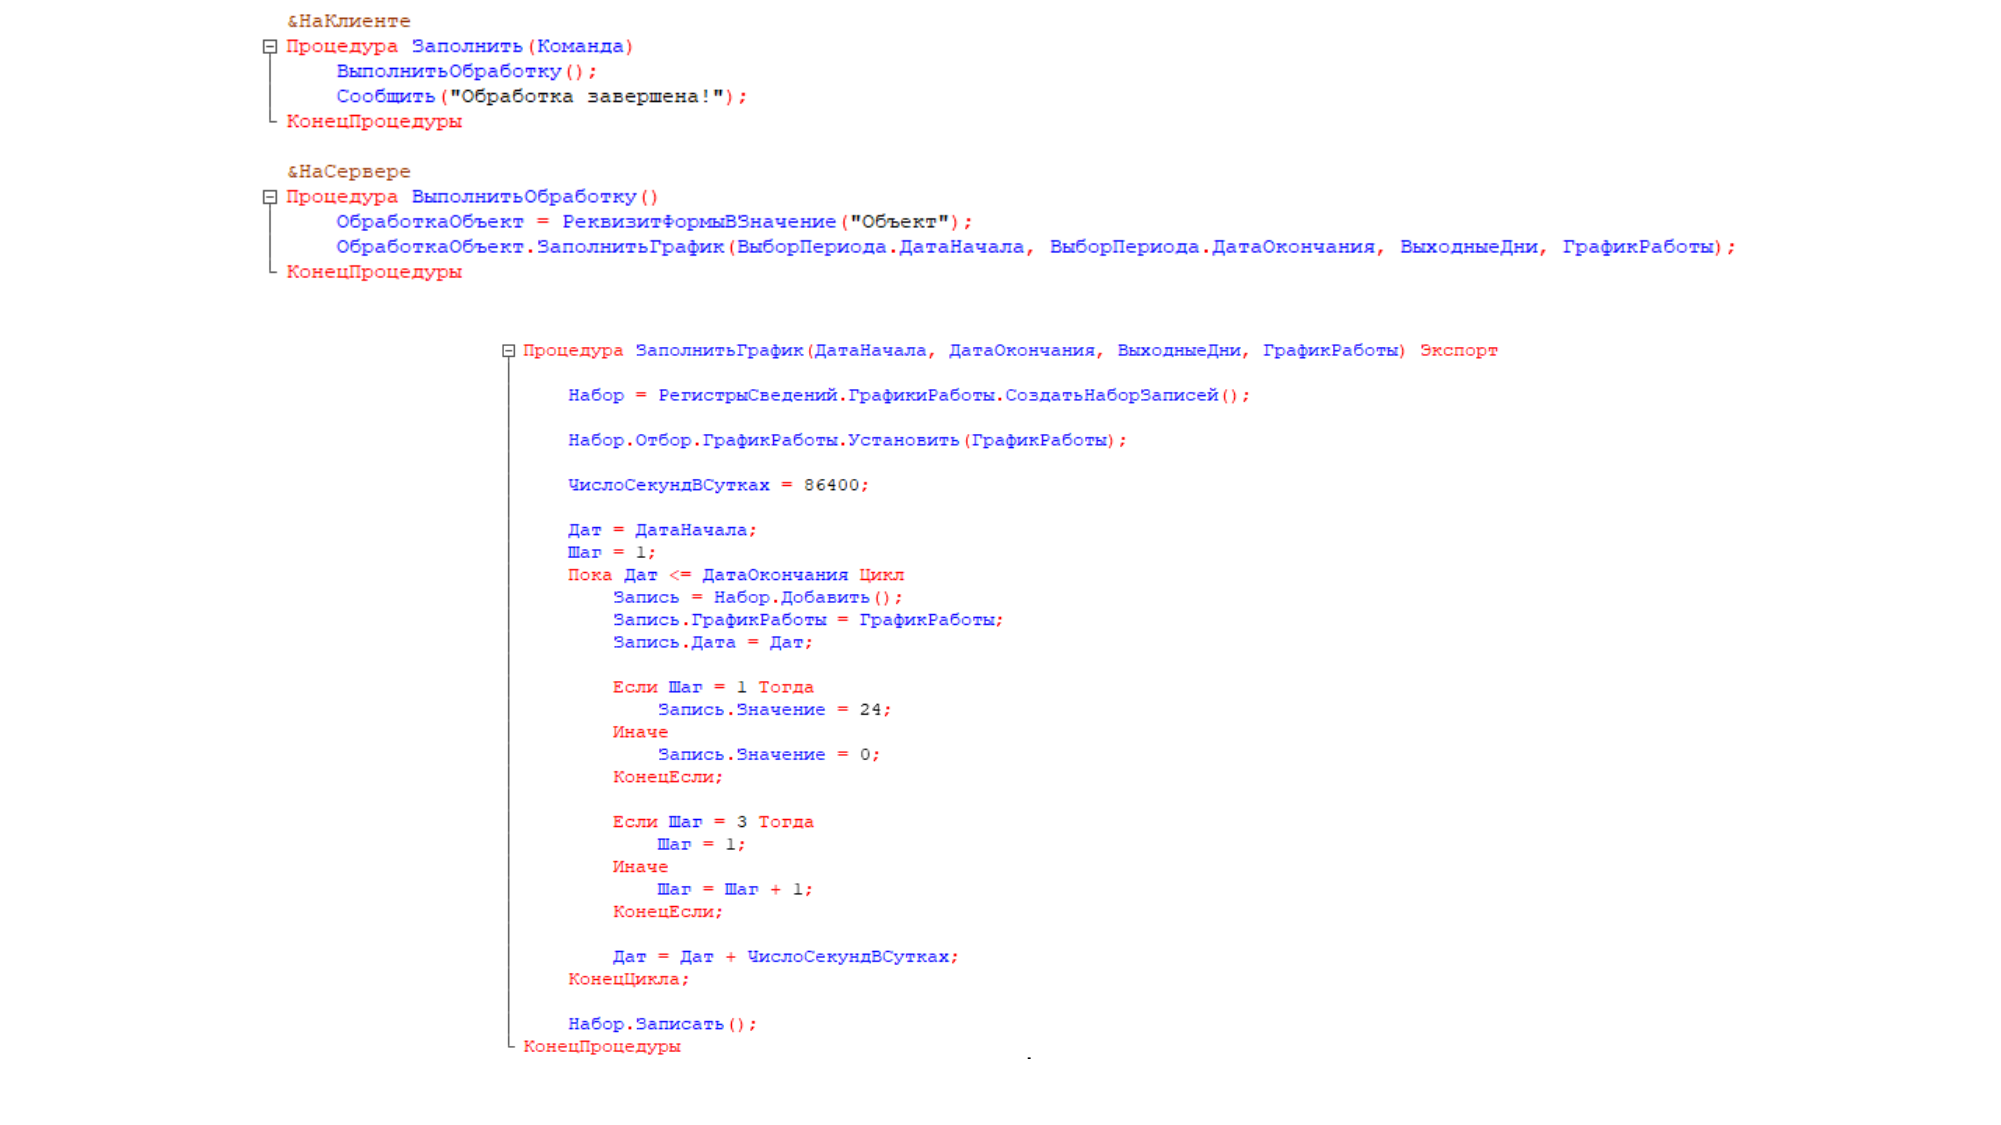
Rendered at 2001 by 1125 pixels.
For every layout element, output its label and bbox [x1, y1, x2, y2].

picture [257, 10, 1743, 289]
picture [497, 339, 1503, 1059]
